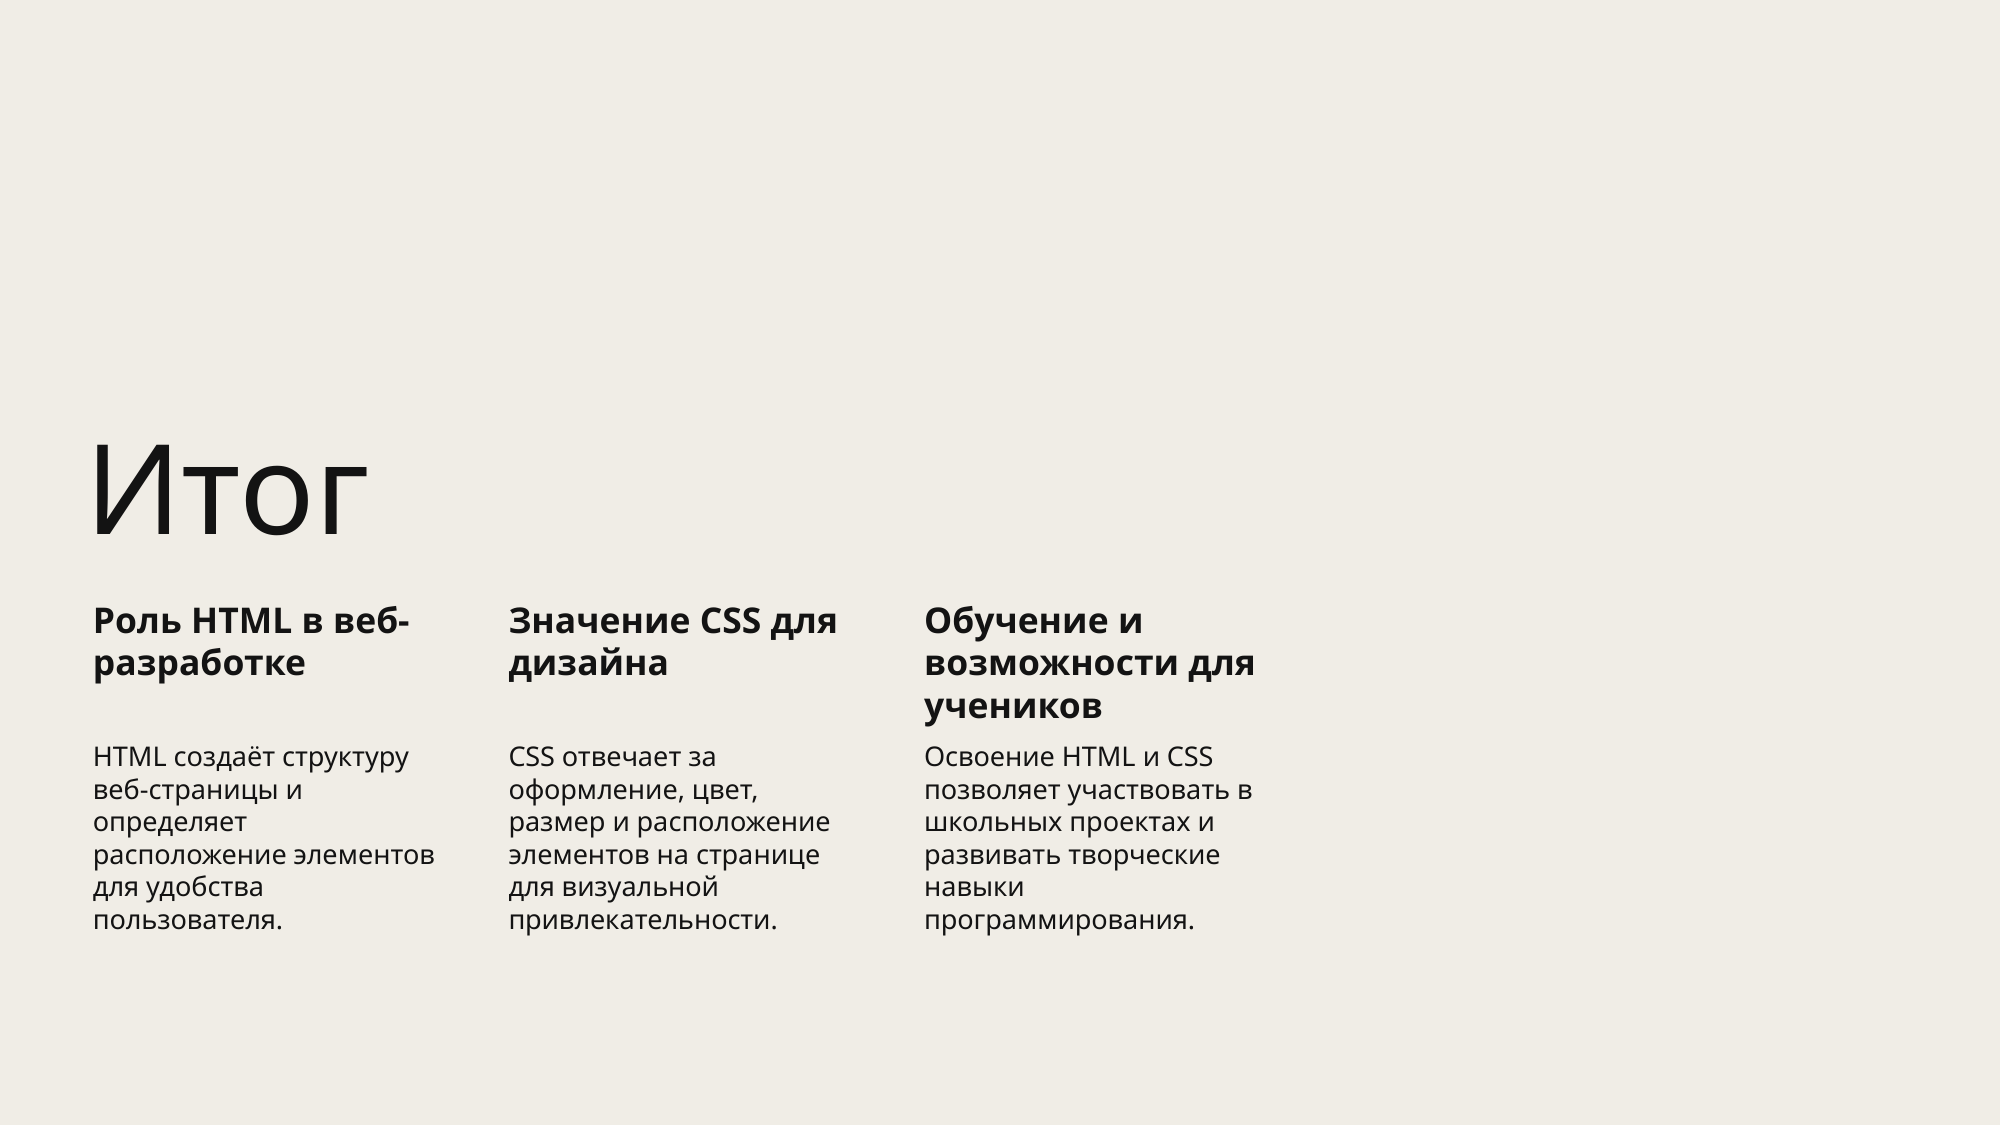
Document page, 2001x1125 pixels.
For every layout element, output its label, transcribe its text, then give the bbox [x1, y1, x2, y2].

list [70, 594, 1280, 961]
title Итог [70, 266, 1280, 570]
